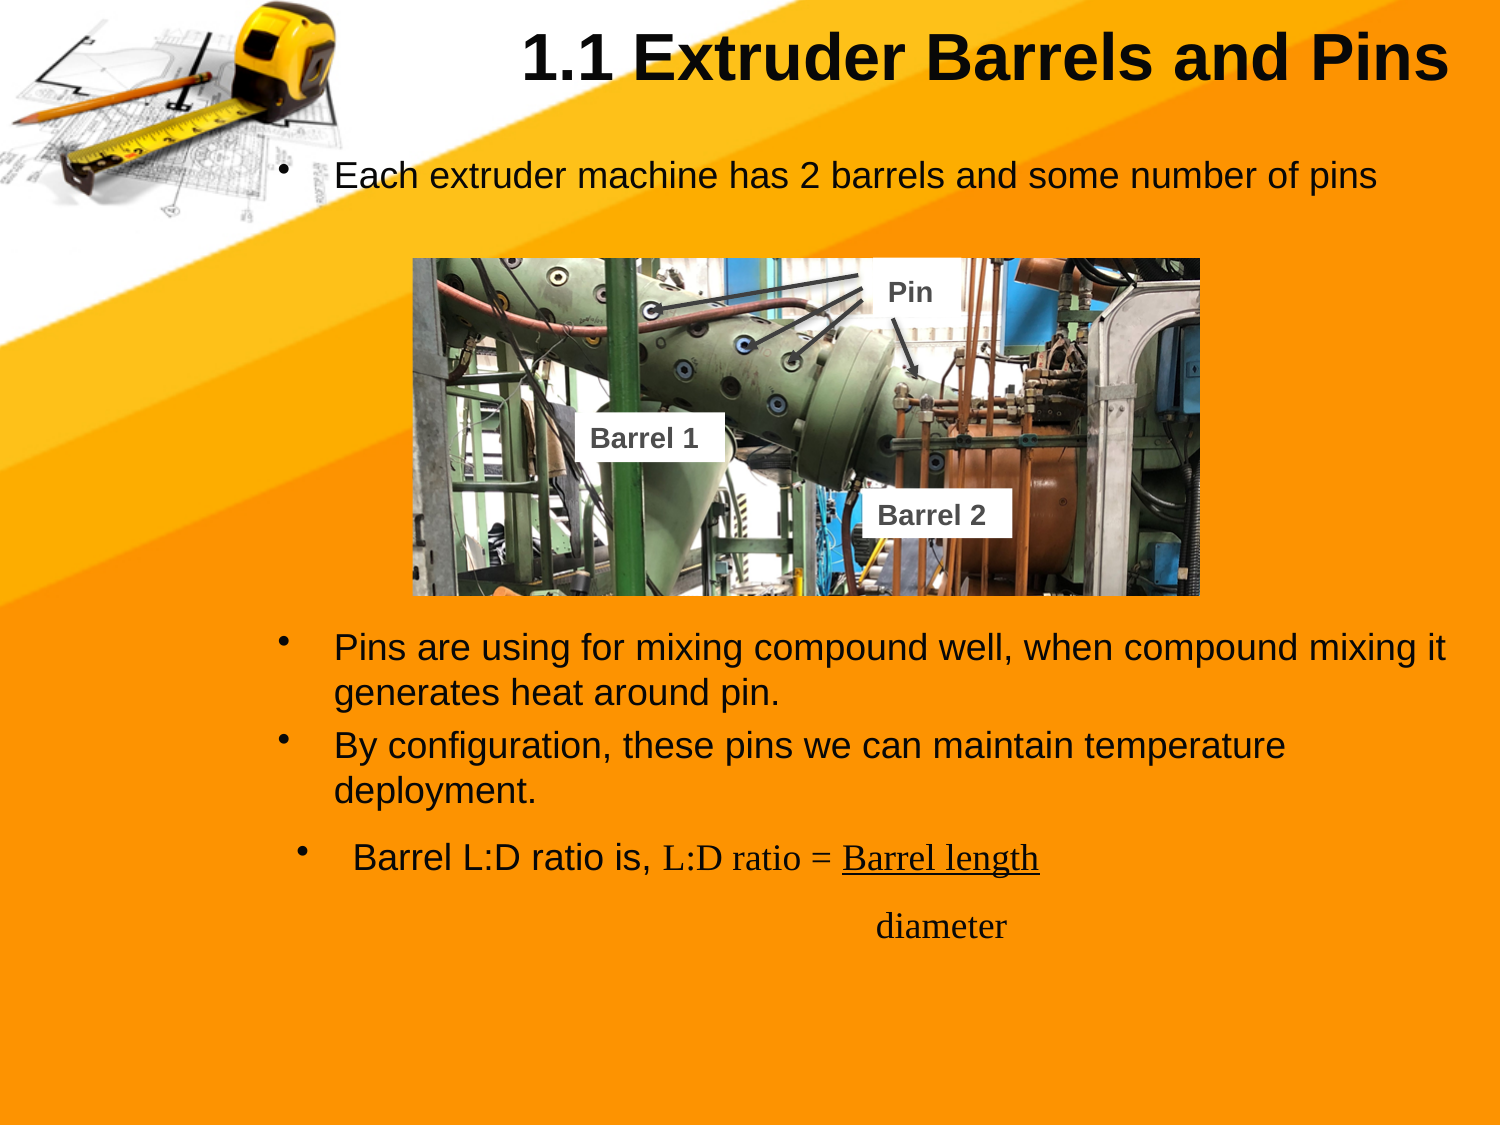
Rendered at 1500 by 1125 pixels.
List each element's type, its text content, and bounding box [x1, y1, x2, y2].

picture [0, 0, 1500, 1125]
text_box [892, 318, 918, 379]
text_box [744, 310, 863, 350]
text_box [649, 274, 859, 311]
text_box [787, 356, 863, 363]
title 1.1 Extruder Barrels and Pins [249, 12, 1467, 97]
list Each extruder machine has 2 barrels and some number of pins Pins are using for mixing compound well, when compound mixing it generates heat around pin. By configuration, these pins we can maintain temperature deployment. Barrel L:D ratio is, L:D ratio = Barrel length diameter [262, 142, 1480, 982]
